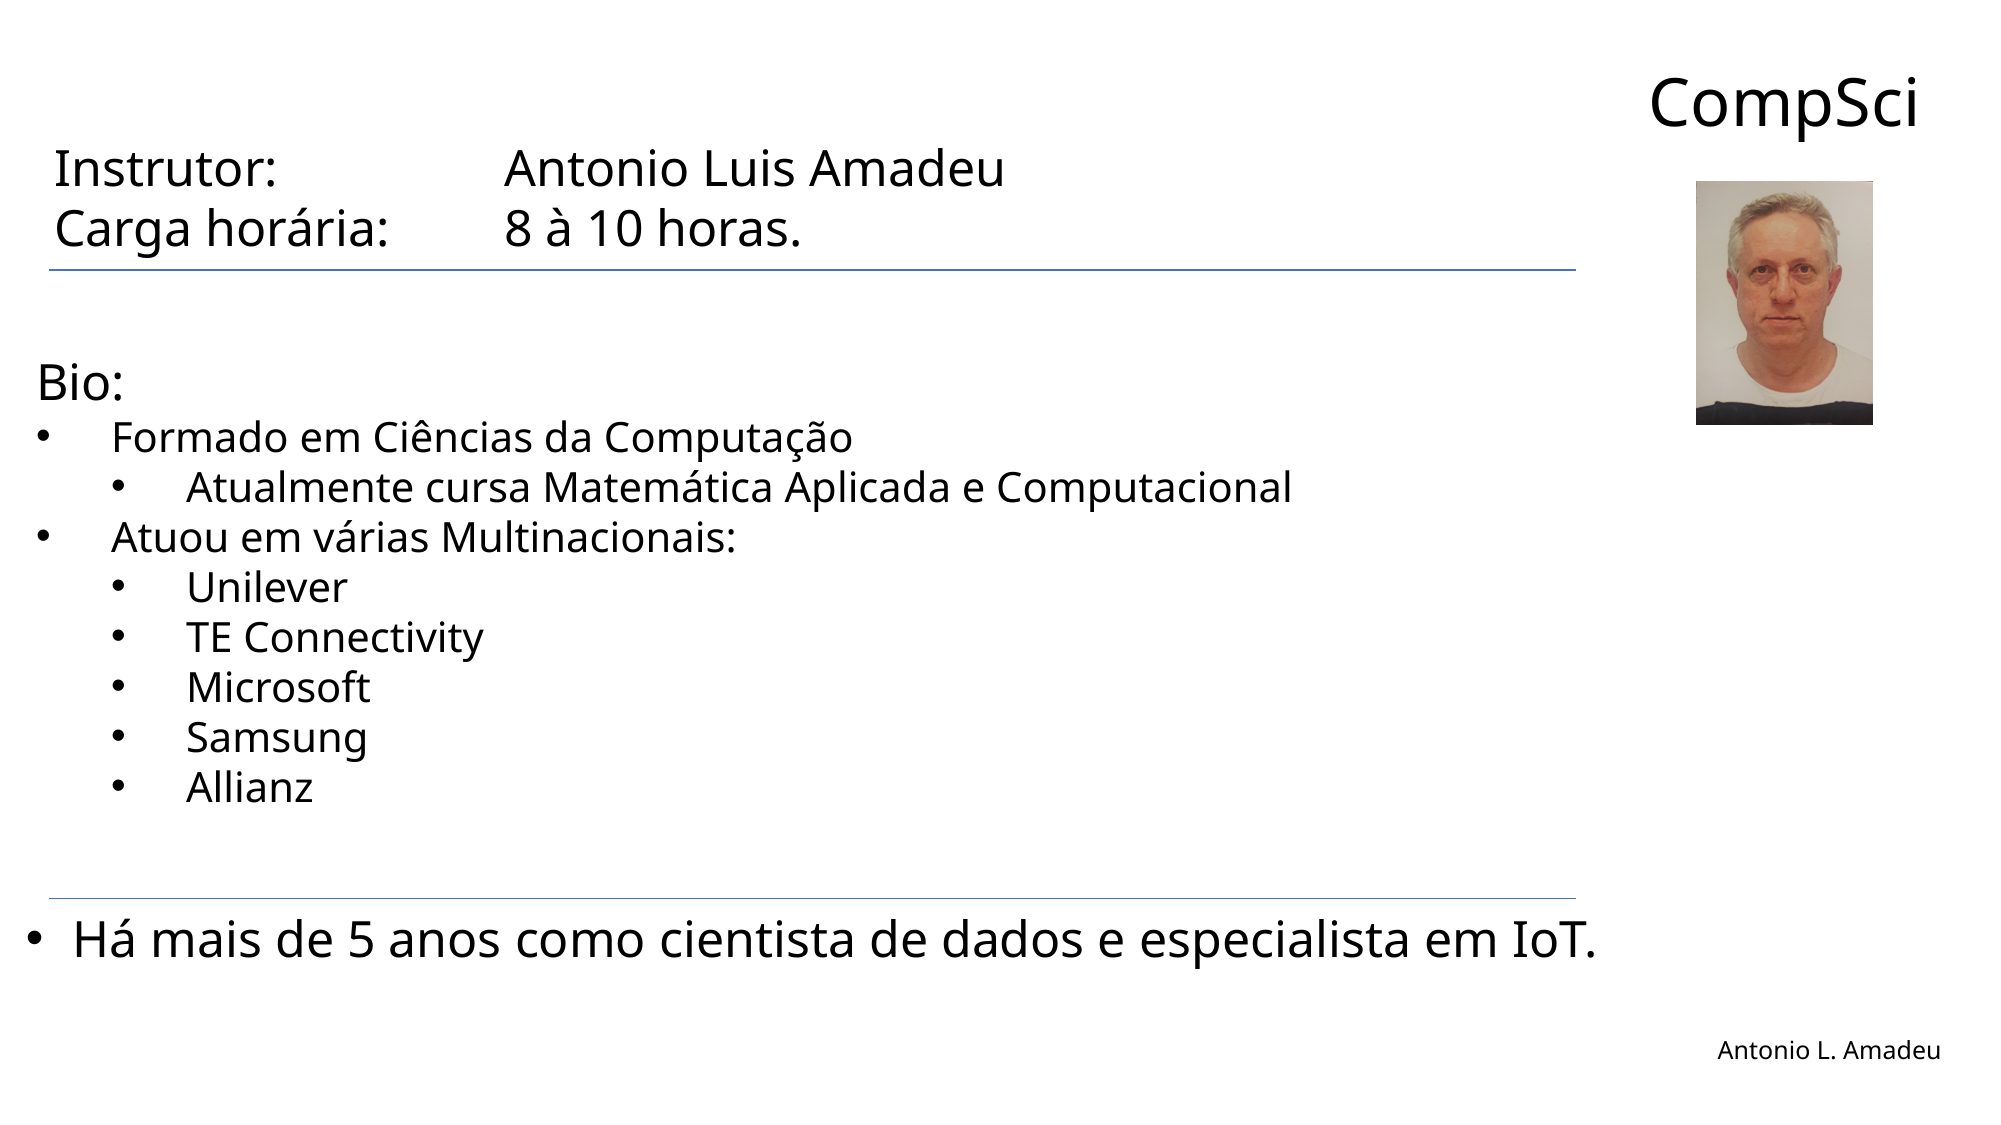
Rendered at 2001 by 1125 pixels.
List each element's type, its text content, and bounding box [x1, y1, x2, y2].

text_box Há mais de 5 anos como cientista de dados e especialista em IoT. [11, 899, 1614, 975]
text_box Antonio L. Amadeu [1702, 1027, 1957, 1072]
text_box CompSci [1634, 52, 1936, 148]
text_box Bio: Formado em Ciências da Computação Atualmente cursa Matemática Aplicada e Computacional Atuou em várias Multinacionais: Unilever TE Connectivity Microsoft Samsung Allianz [21, 342, 1308, 818]
picture [1696, 181, 1873, 425]
text_box Instrutor: Antonio Luis Amadeu Carga horária: 8 à 10 horas. [39, 129, 1022, 265]
